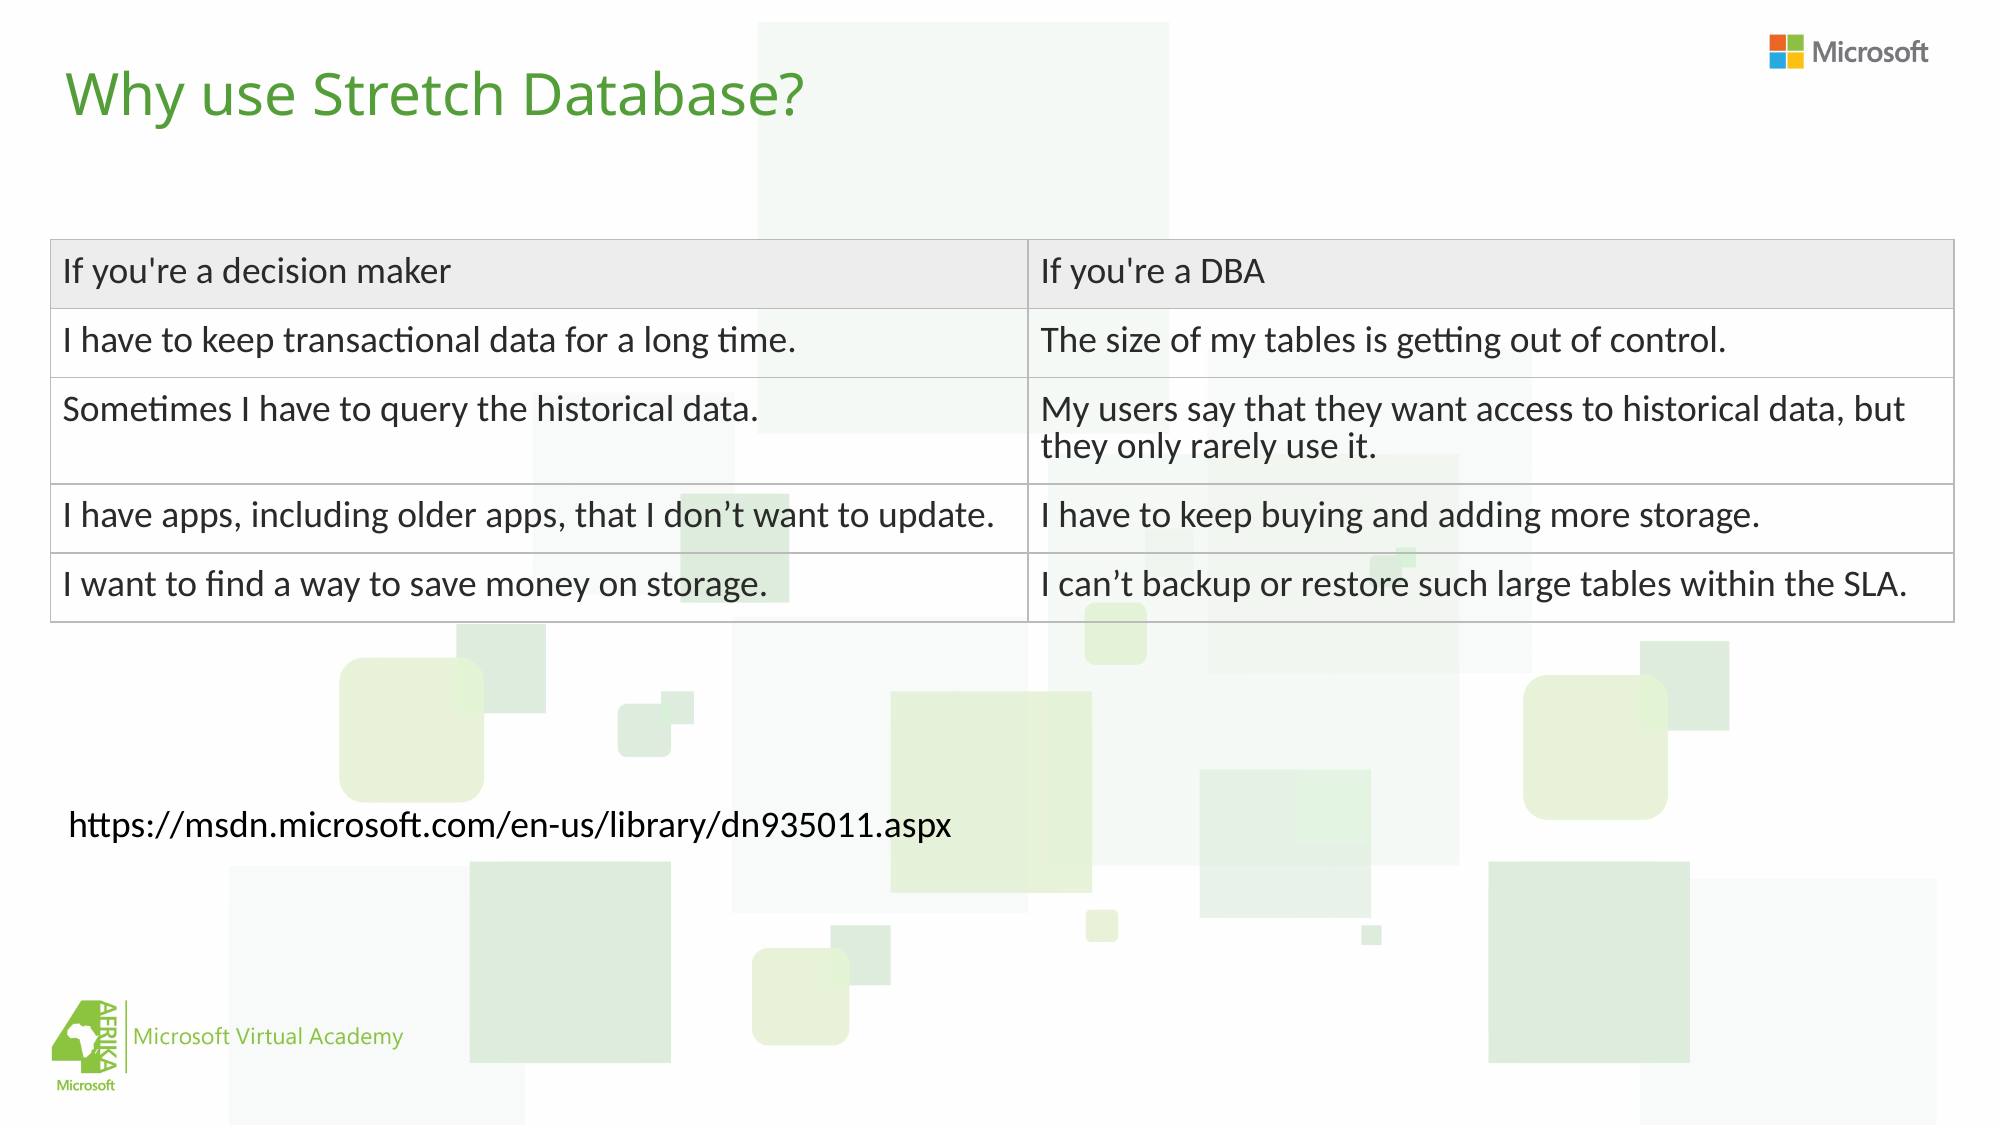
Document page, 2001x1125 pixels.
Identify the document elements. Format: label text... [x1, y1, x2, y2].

table_cell I want to find a way to save money on storage. [51, 554, 1027, 621]
table_header If you're a DBA [1029, 240, 1953, 308]
title Why use Stretch Database? [50, 37, 1776, 157]
table_cell I have to keep transactional data for a long time. [51, 309, 1027, 377]
table_header If you're a decision maker [51, 240, 1027, 308]
table_cell Sometimes I have to query the historical data. [51, 378, 1027, 483]
text_box https://msdn.microsoft.com/en-us/library/dn935011.aspx [53, 792, 968, 853]
table_cell My users say that they want access to historical data, but they only rarely use it. [1029, 378, 1953, 483]
picture [0, 0, 2001, 1125]
table_cell I can’t backup or restore such large tables within the SLA. [1029, 554, 1953, 621]
table_cell I have apps, including older apps, that I don’t want to update. [51, 485, 1027, 552]
table_cell I have to keep buying and adding more storage. [1029, 485, 1953, 552]
table_cell The size of my tables is getting out of control. [1029, 309, 1953, 377]
